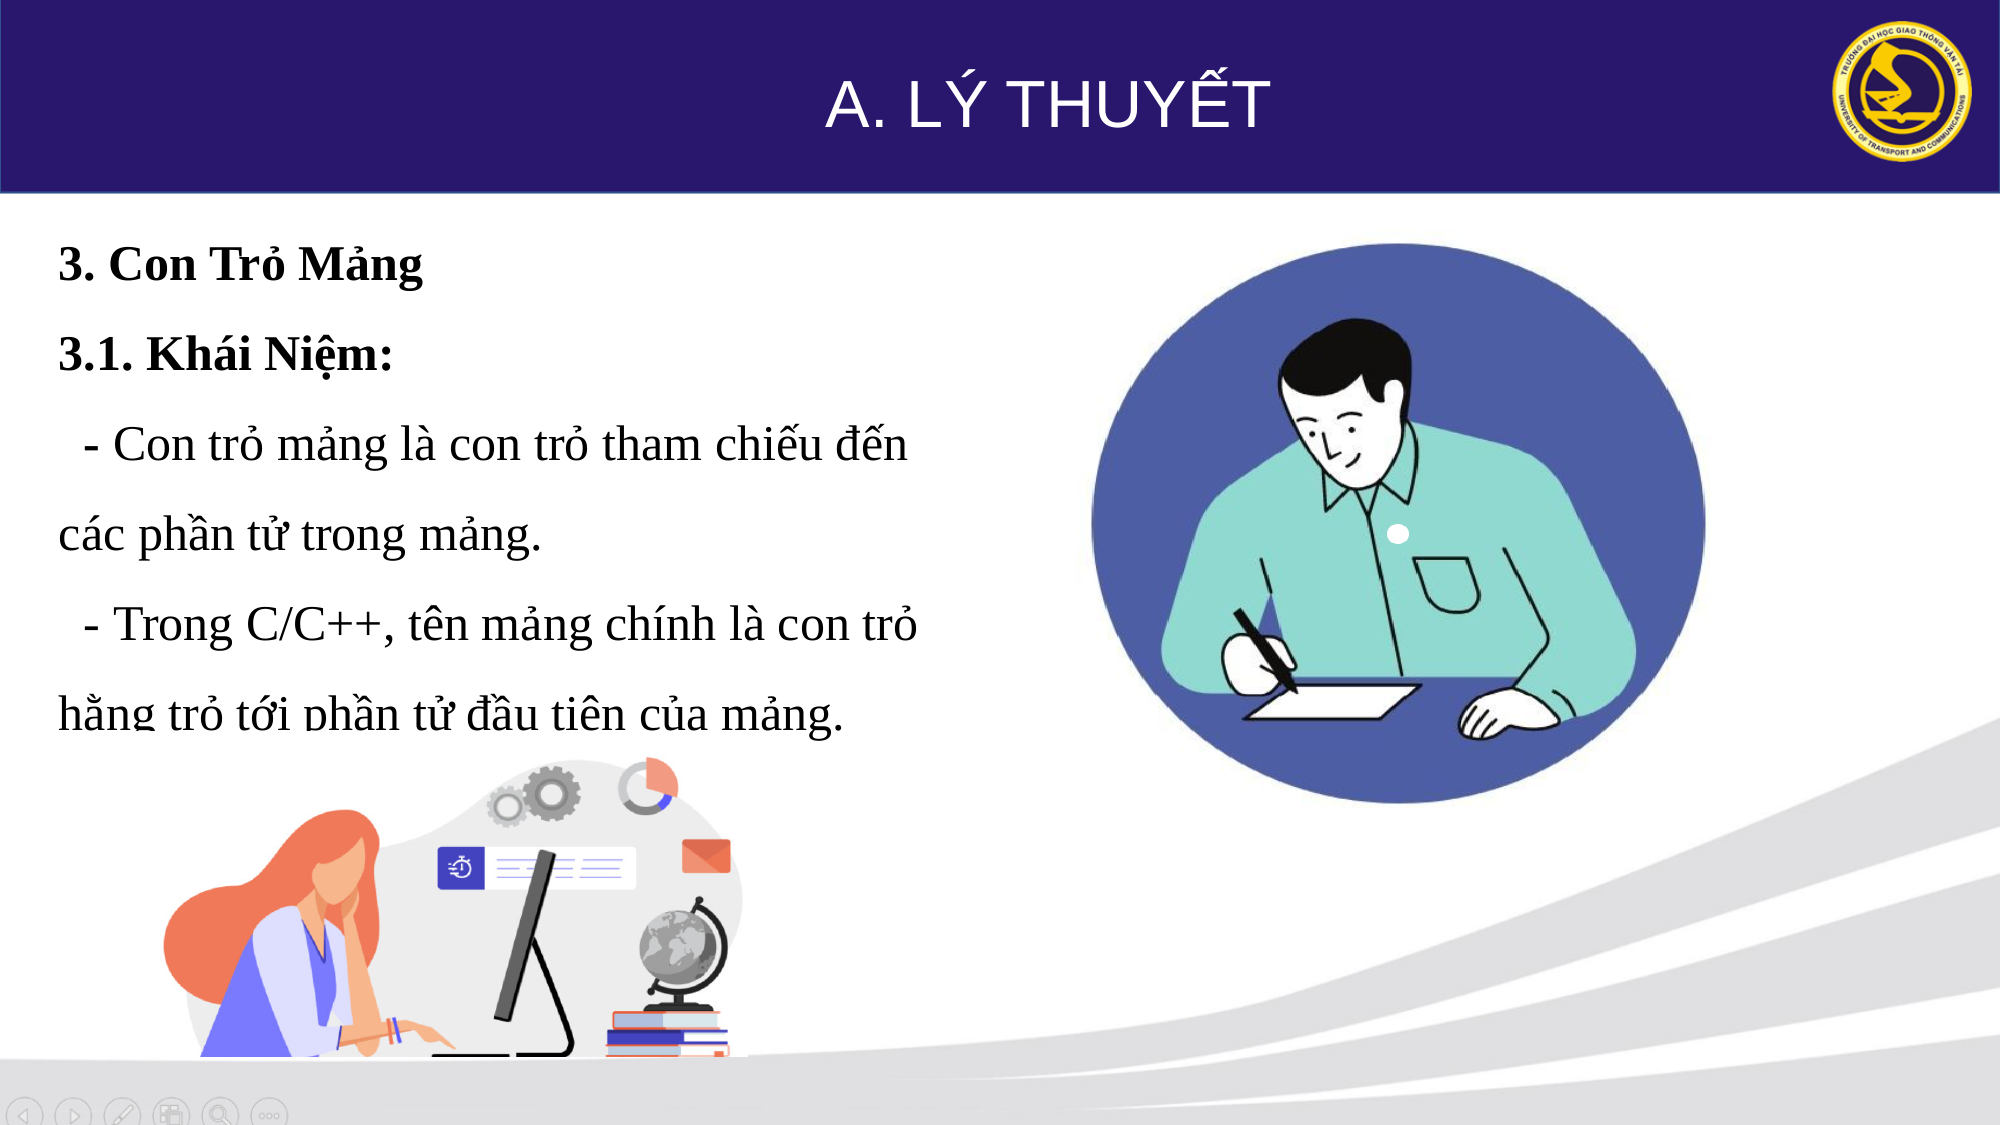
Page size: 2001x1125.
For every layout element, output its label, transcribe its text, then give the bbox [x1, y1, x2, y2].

text_box A. LÝ THUYẾT [601, 53, 1498, 149]
picture [0, 0, 2000, 1125]
text_box 3. Con Trỏ Mảng 3.1. Khái Niệm: - Con trỏ mảng là con trỏ tham chiếu đến các phần tử trong mảng. - Trong C/C++, tên mảng chính là con trỏ hằng trỏ tới phần tử đầu tiên của mảng. [44, 192, 1000, 1113]
